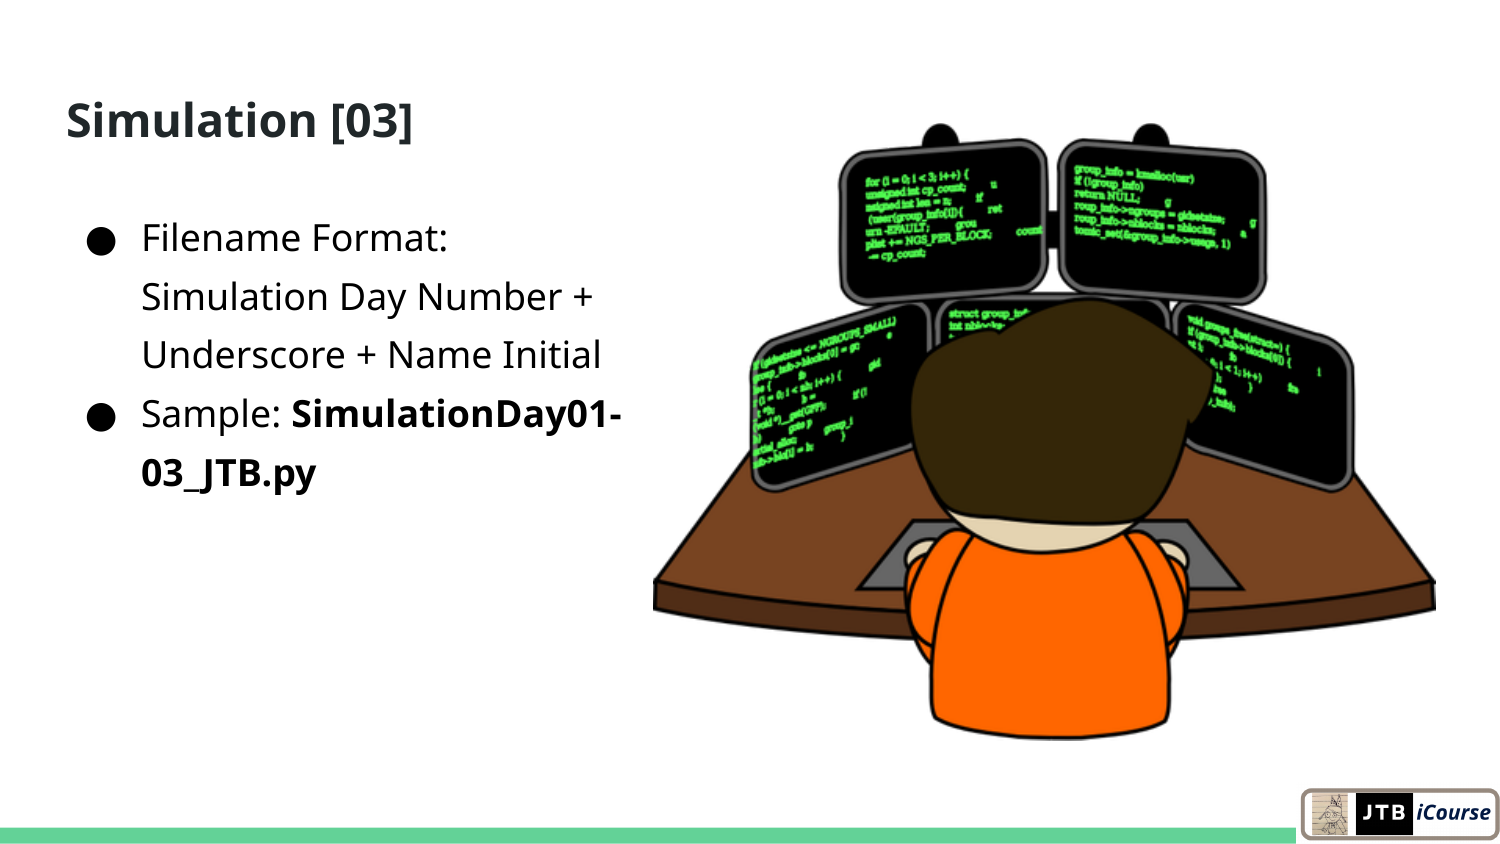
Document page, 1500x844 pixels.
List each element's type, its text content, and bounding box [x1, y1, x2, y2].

picture [1296, 782, 1500, 844]
title Simulation [03] [51, 72, 1449, 167]
list Filename Format: Simulation Day Number + Underscore + Name Initial Sample: SimulationDay01-03_JTB.py [51, 189, 644, 750]
picture [653, 123, 1436, 741]
